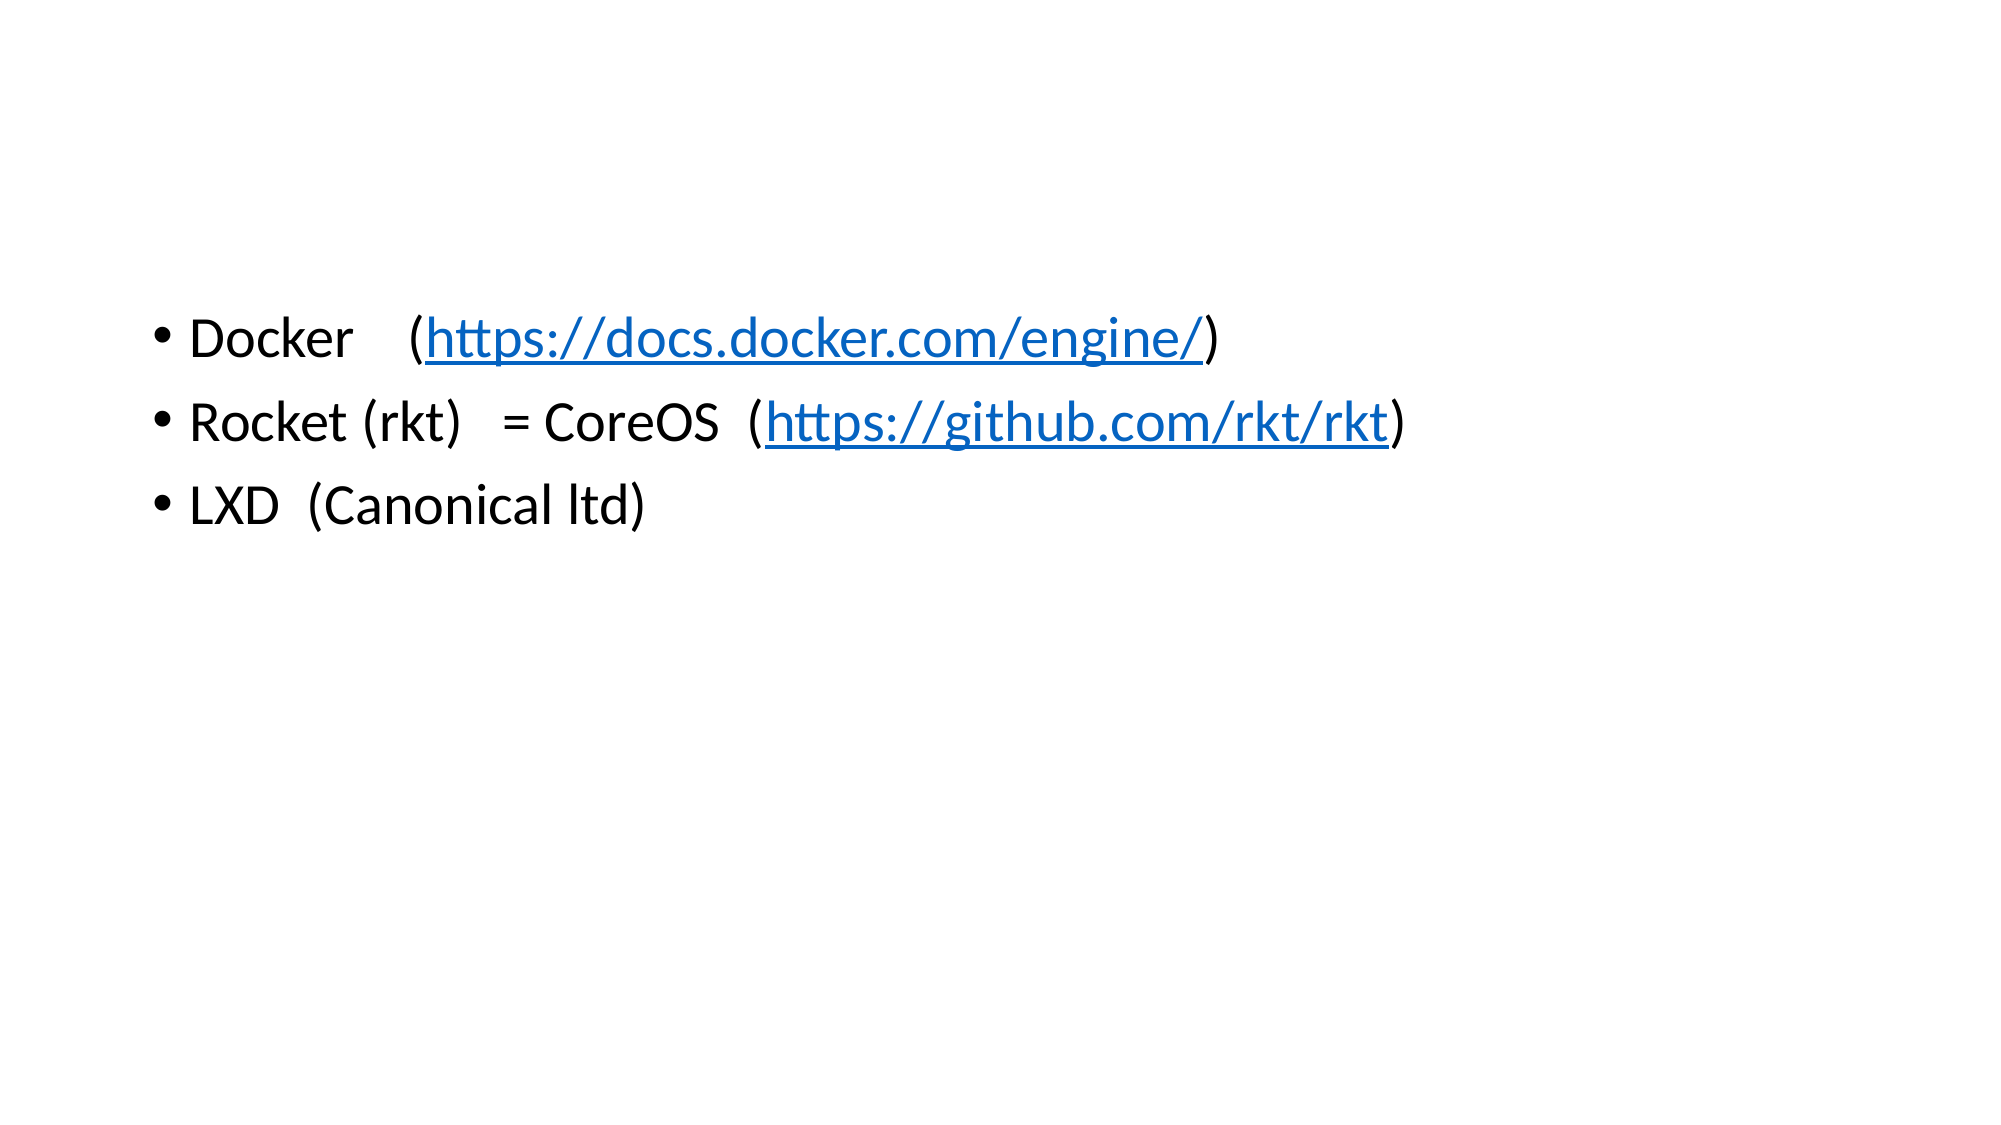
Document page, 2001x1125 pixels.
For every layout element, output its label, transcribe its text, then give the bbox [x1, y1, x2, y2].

list Docker (https://docs.docker.com/engine/) Rocket (rkt) = CoreOS (https://github.com/rkt/rkt) LXD (Canonical ltd) [137, 299, 1863, 1014]
